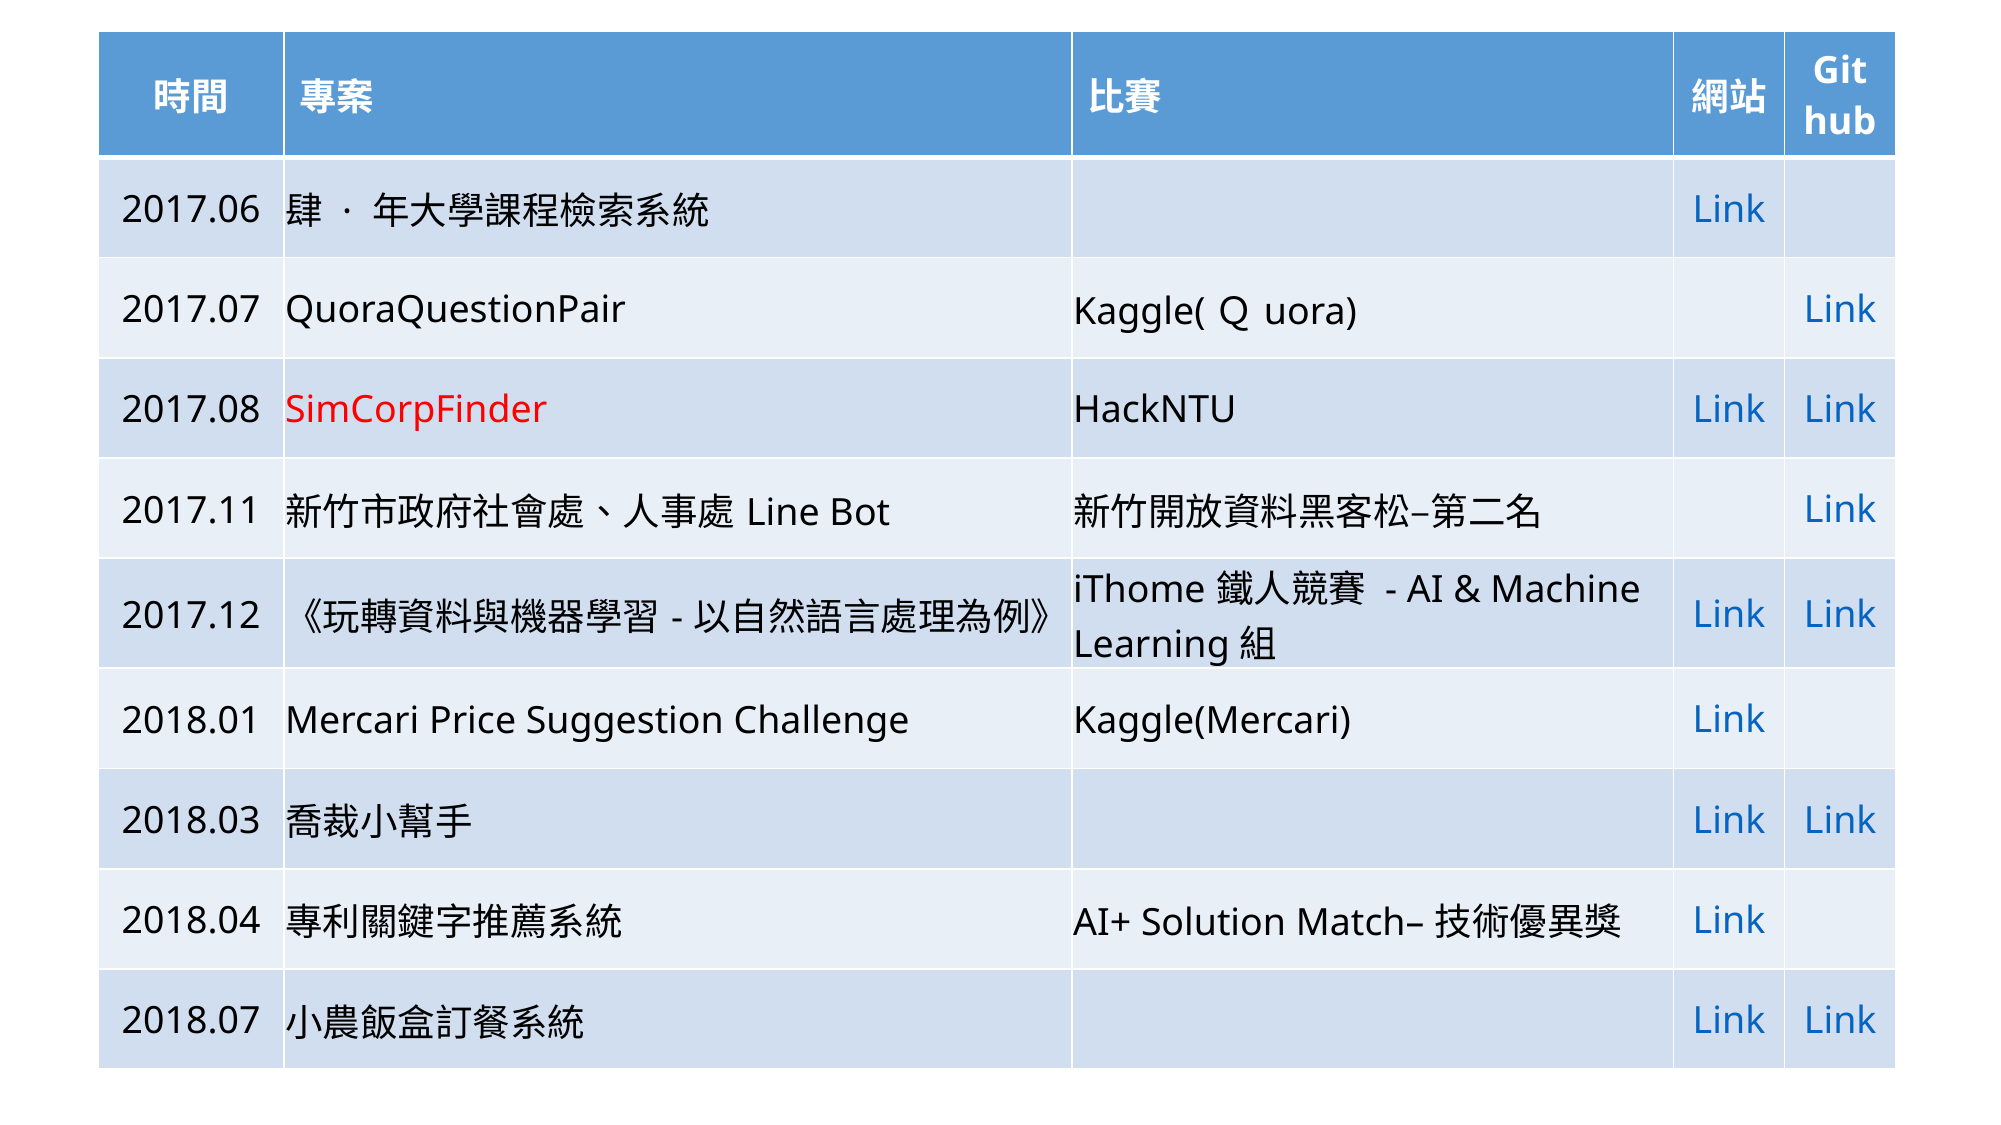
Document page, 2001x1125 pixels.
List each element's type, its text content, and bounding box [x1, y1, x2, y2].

table_cell Kaggle(Mercari) [1073, 669, 1673, 768]
table_cell Link [1674, 559, 1784, 667]
table_cell Link [1674, 970, 1784, 1068]
table_cell 2018.03 [99, 769, 283, 868]
table_cell [1785, 669, 1895, 768]
table_header 專案 [285, 32, 1071, 155]
table_cell 肆 · 年大學課程檢索系統 [285, 160, 1071, 257]
table_cell QuoraQuestionPair [285, 258, 1071, 357]
table_cell Link [1785, 359, 1895, 457]
table_cell Mercari Price Suggestion Challenge [285, 669, 1071, 768]
table_cell [1073, 970, 1673, 1068]
table_header 比賽 [1073, 32, 1673, 155]
table_cell 2018.04 [99, 870, 283, 968]
table_cell 《玩轉資料與機器學習-以自然語言處理為例》 [285, 559, 1071, 667]
table_cell [1073, 160, 1673, 257]
table_cell [1785, 160, 1895, 257]
table_cell Link [1674, 160, 1784, 257]
table_header Git hub [1785, 32, 1895, 155]
table_cell [1073, 769, 1673, 868]
table_cell AI+ Solution Match–技術優異獎 [1073, 870, 1673, 968]
table_cell Link [1674, 870, 1784, 968]
table_cell [1785, 870, 1895, 968]
table_cell Kaggle(Ｑuora) [1073, 258, 1673, 357]
table_cell Link [1674, 359, 1784, 457]
table_cell 2018.01 [99, 669, 283, 768]
table_cell 2018.07 [99, 970, 283, 1068]
table_cell 小農飯盒訂餐系統 [285, 970, 1071, 1068]
table_cell 2017.11 [99, 459, 283, 557]
table_cell 新竹市政府社會處、人事處Line Bot [285, 459, 1071, 557]
table_cell 專利關鍵字推薦系統 [285, 870, 1071, 968]
table_cell Link [1674, 669, 1784, 768]
table_cell 2017.06 [99, 160, 283, 257]
table_cell iThome鐵人競賽 - AI & Machine Learning組 [1073, 559, 1673, 667]
table_header 時間 [99, 32, 283, 155]
table_cell Link [1785, 459, 1895, 557]
table_cell Link [1785, 970, 1895, 1068]
table_cell SimCorpFinder [285, 359, 1071, 457]
table_cell Link [1674, 769, 1784, 868]
table_cell Link [1785, 559, 1895, 667]
table_cell 2017.08 [99, 359, 283, 457]
table_cell [1674, 459, 1784, 557]
table_cell 喬裁小幫手 [285, 769, 1071, 868]
table_cell 2017.12 [99, 559, 283, 667]
table_cell [1674, 258, 1784, 357]
table_cell 2017.07 [99, 258, 283, 357]
table_header 網站 [1674, 32, 1784, 155]
table_cell 新竹開放資料黑客松–第二名 [1073, 459, 1673, 557]
table_cell HackNTU [1073, 359, 1673, 457]
table_cell Link [1785, 769, 1895, 868]
table_cell Link [1785, 258, 1895, 357]
